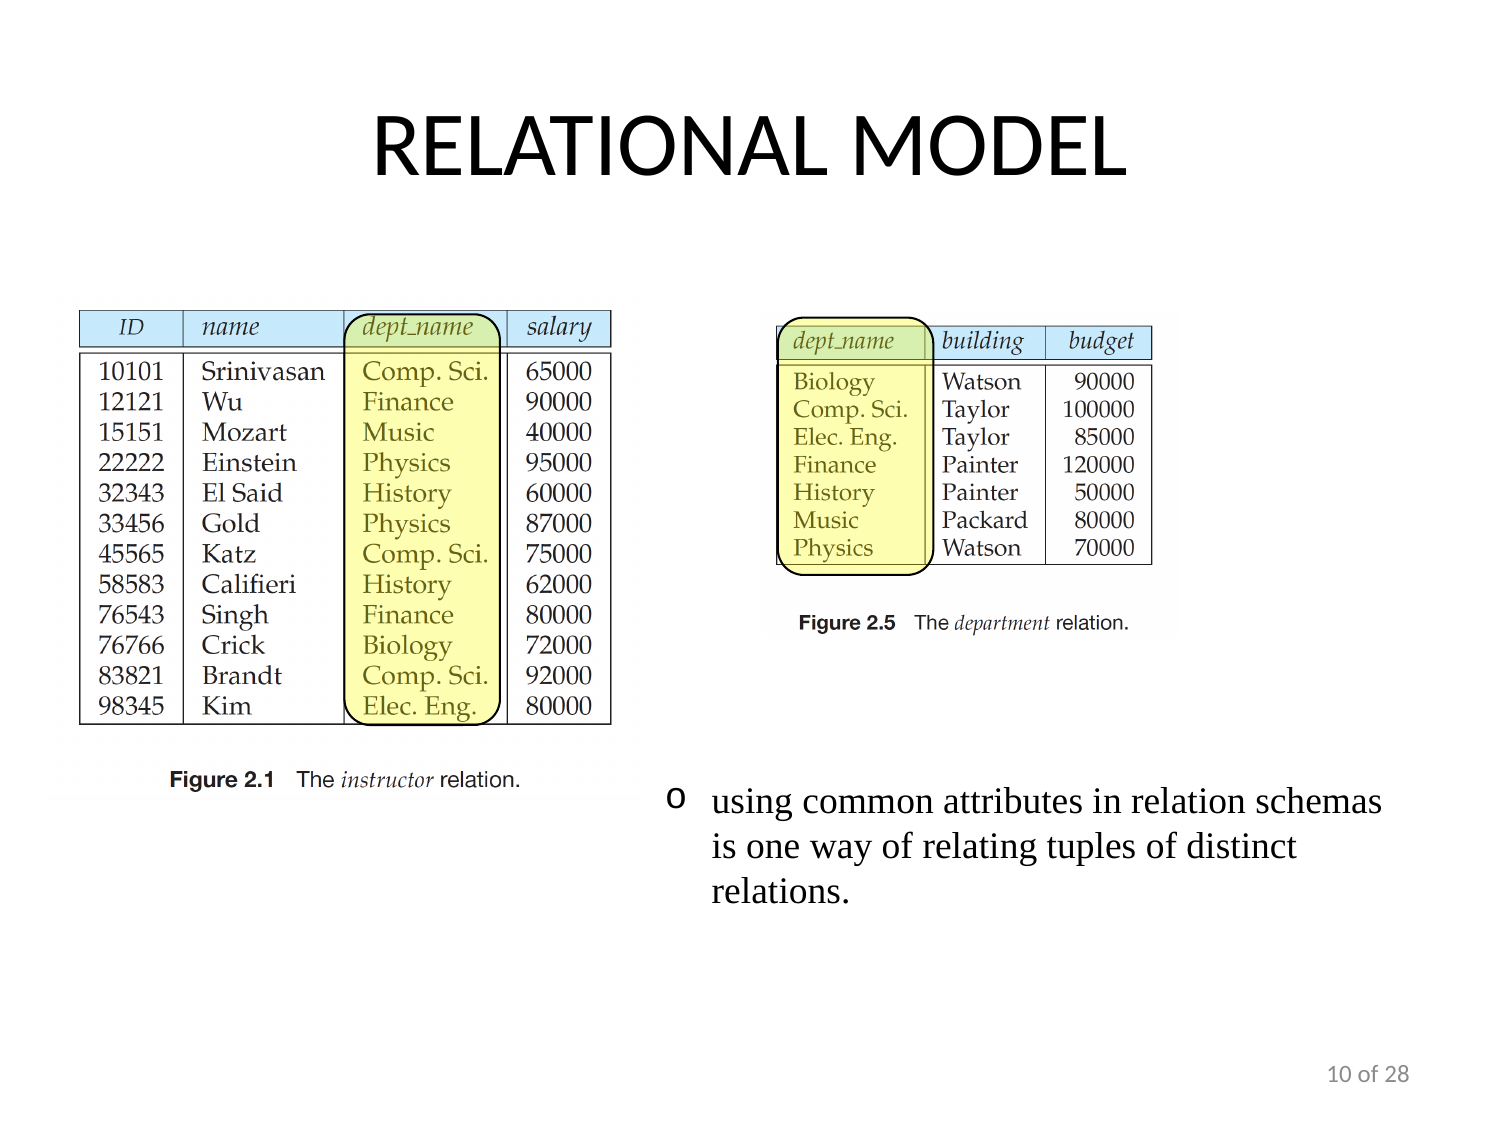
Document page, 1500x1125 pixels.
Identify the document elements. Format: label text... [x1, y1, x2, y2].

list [762, 312, 1180, 638]
slide_number 10 of 28 [1074, 1042, 1425, 1103]
picture [49, 287, 640, 801]
text_box using common attributes in relation schemas is one way of relating tuples of distinct relations. [649, 768, 1400, 919]
title Relational Model [75, 45, 1425, 233]
